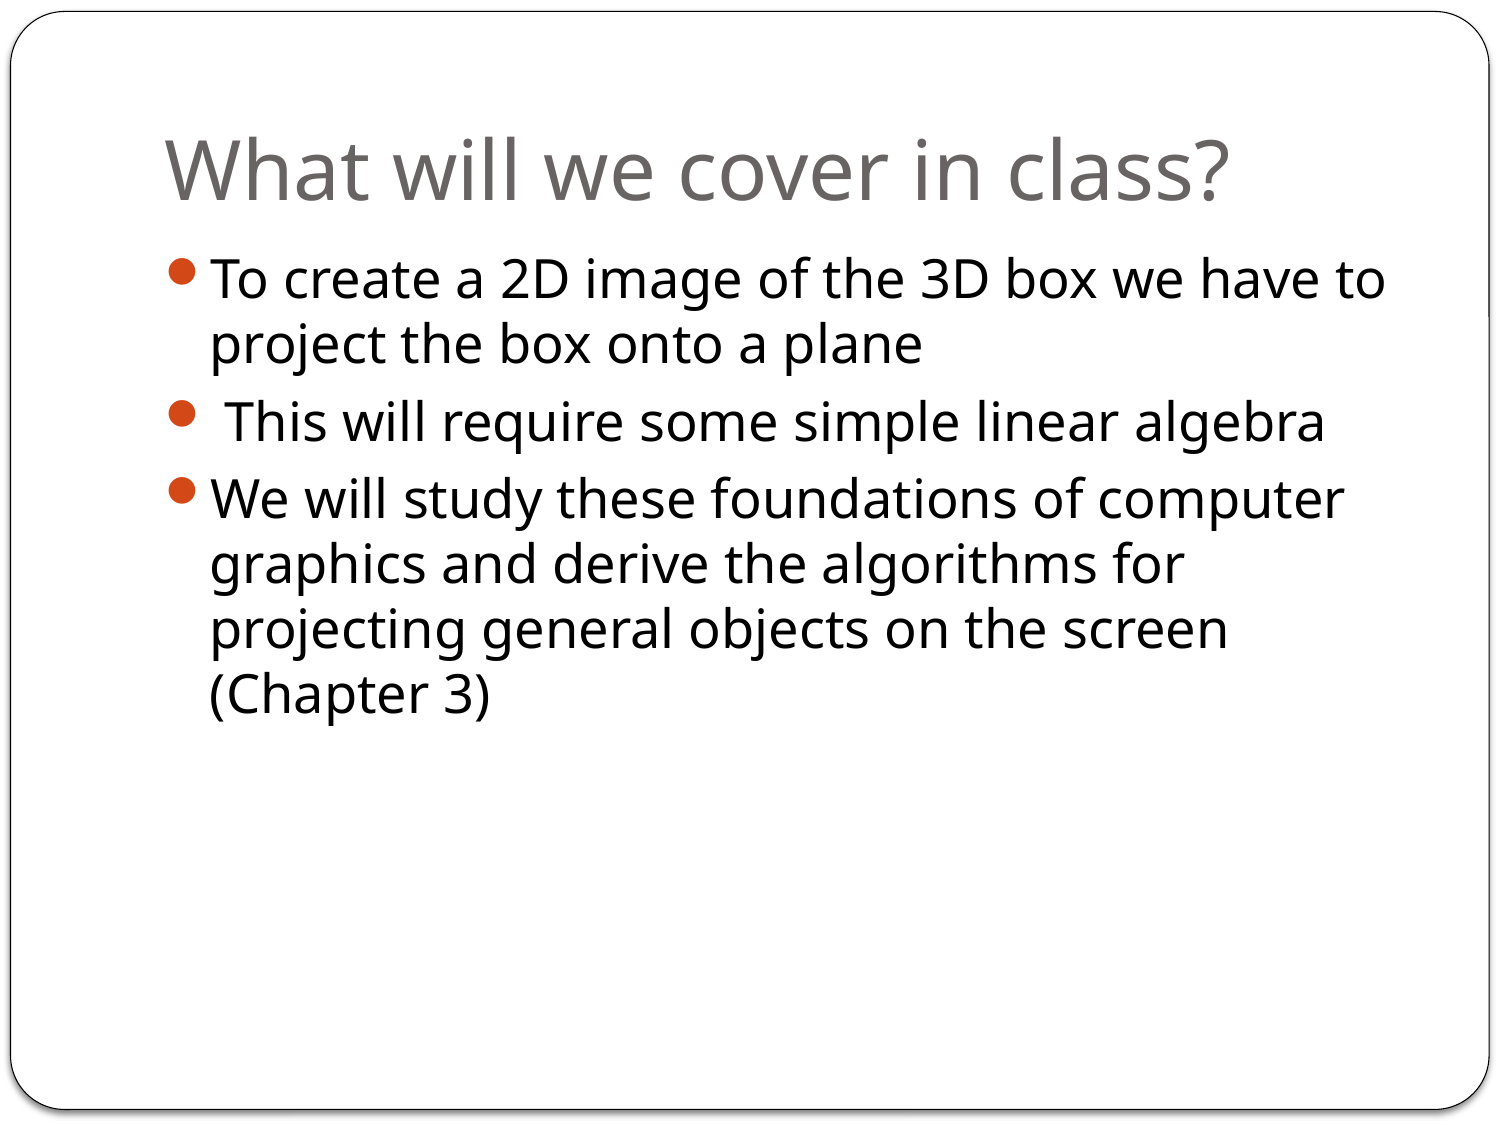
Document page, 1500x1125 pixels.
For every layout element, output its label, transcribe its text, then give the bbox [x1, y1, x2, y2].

list To create a 2D image of the 3D box we have to project the box onto a plane This will require some simple linear algebra We will study these foundations of computer graphics and derive the algorithms for projecting general objects on the screen (Chapter 3) [150, 237, 1425, 988]
title What will we cover in class? [150, 45, 1425, 233]
